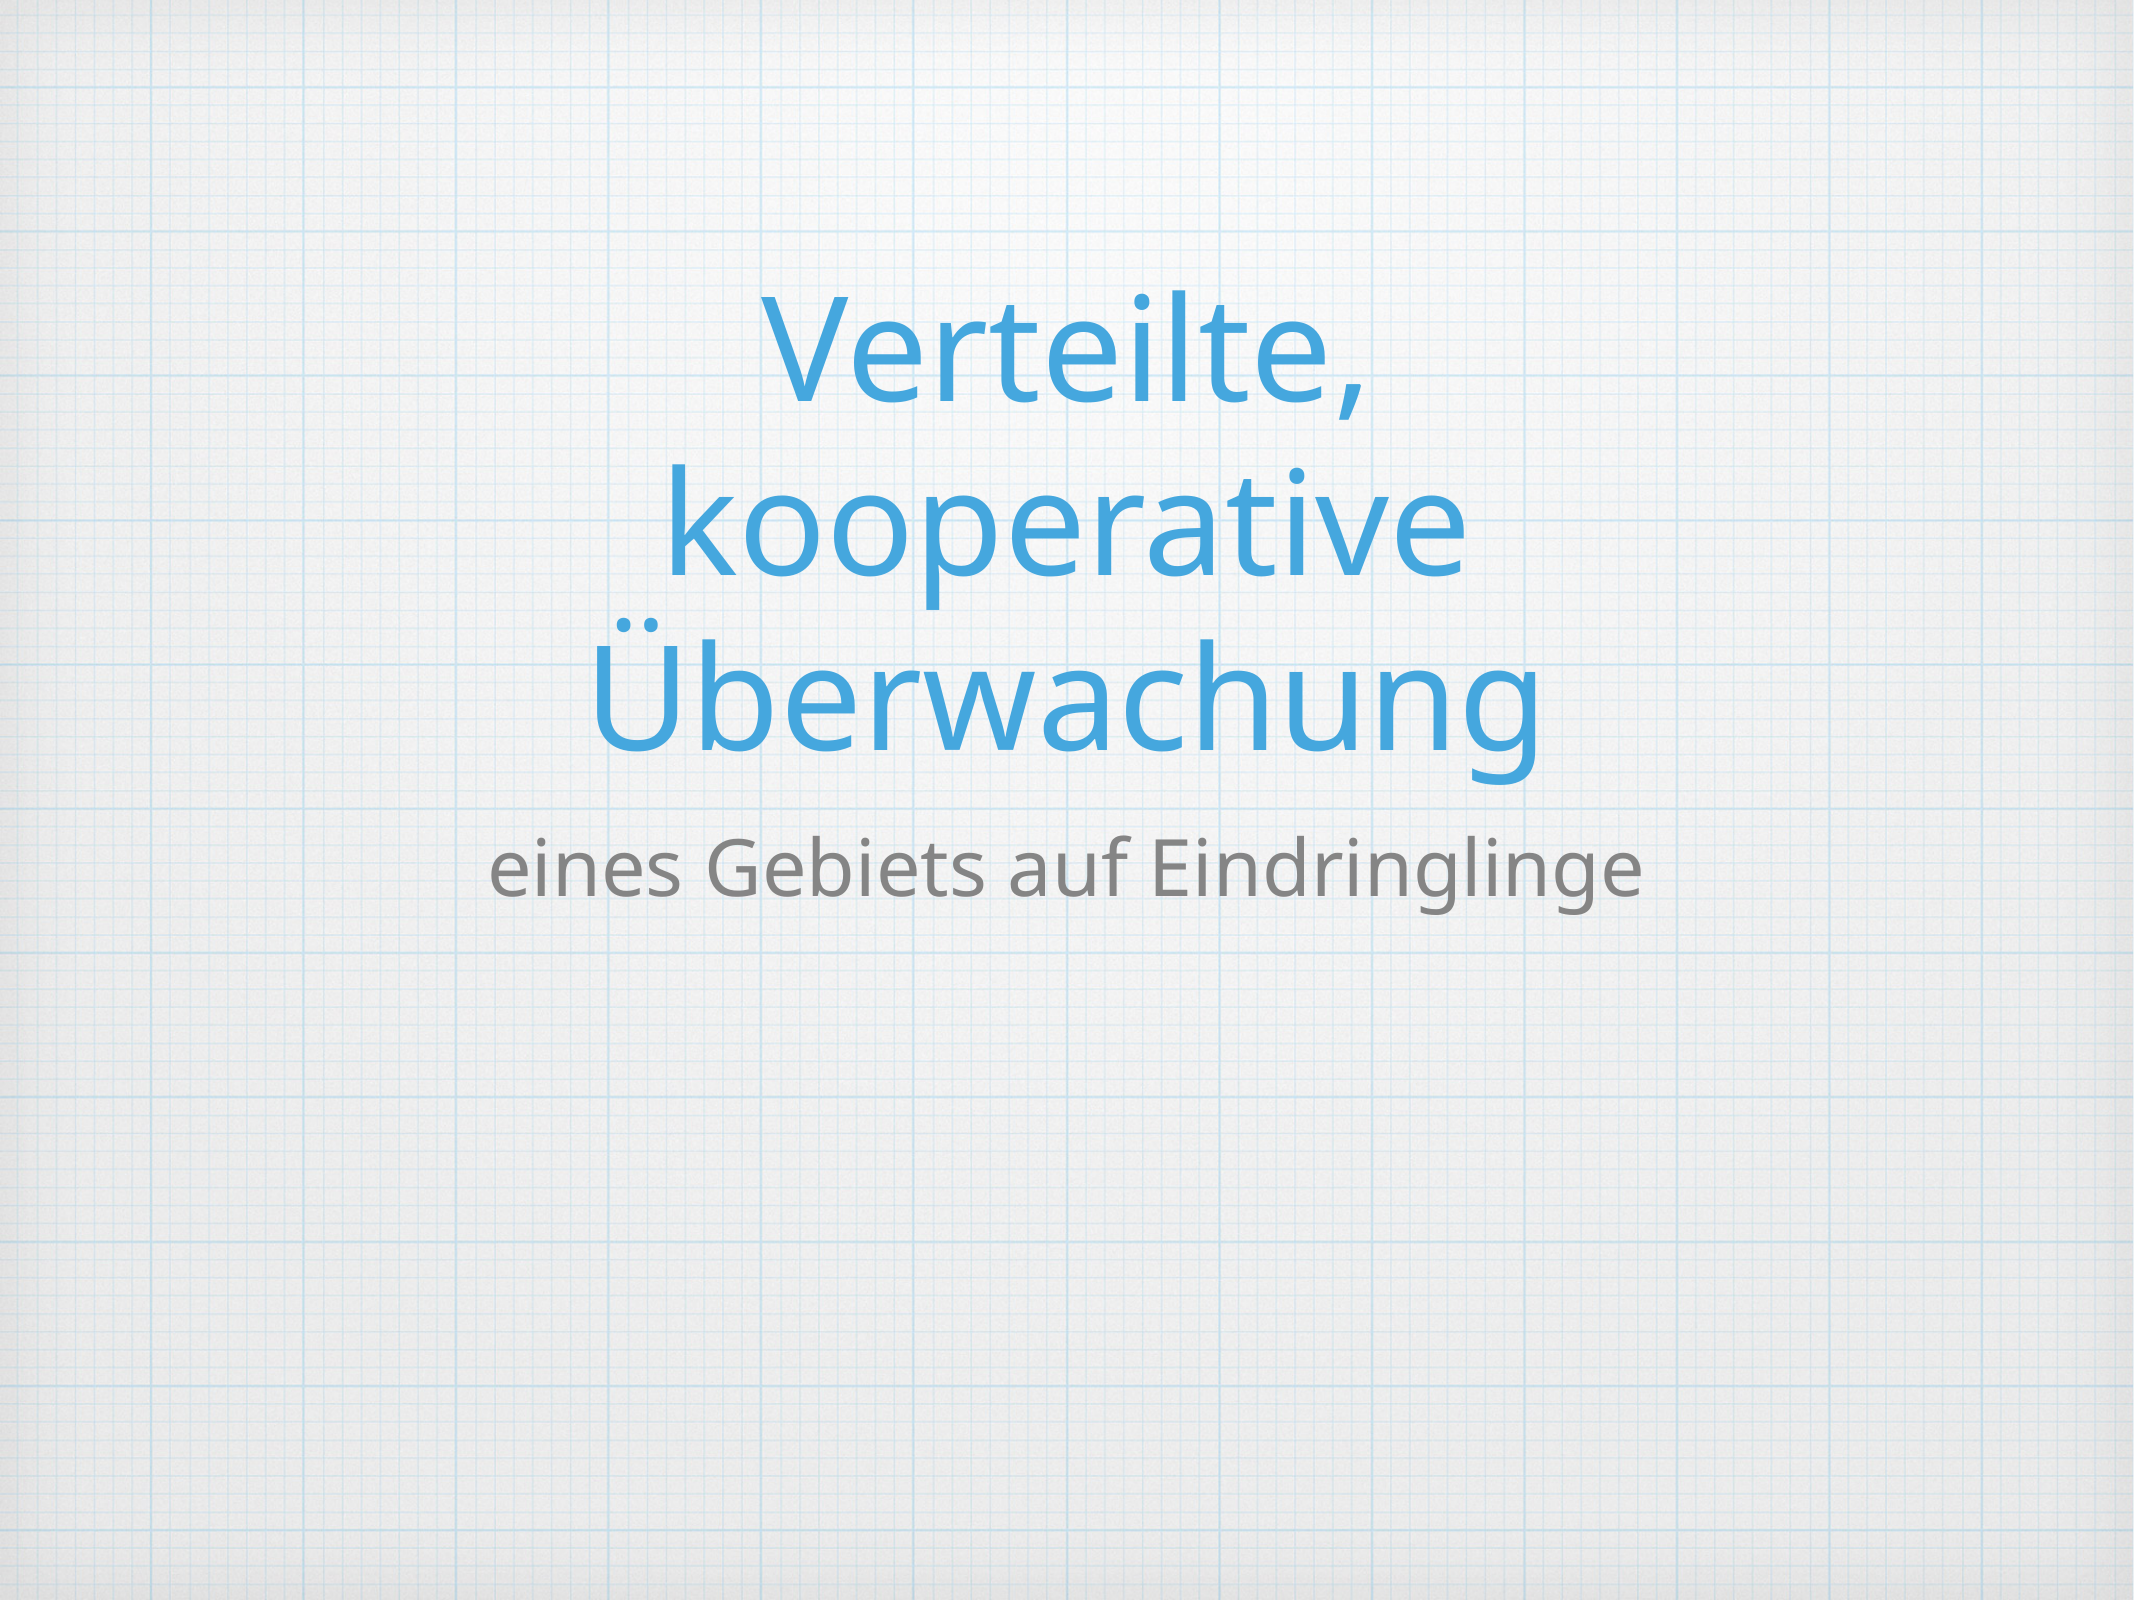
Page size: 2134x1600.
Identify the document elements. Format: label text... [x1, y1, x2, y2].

title Verteilte, kooperative Überwachung [422, 435, 1711, 780]
list eines Gebiets auf Eindringlinge [422, 817, 1711, 974]
picture [0, 0, 2134, 1600]
